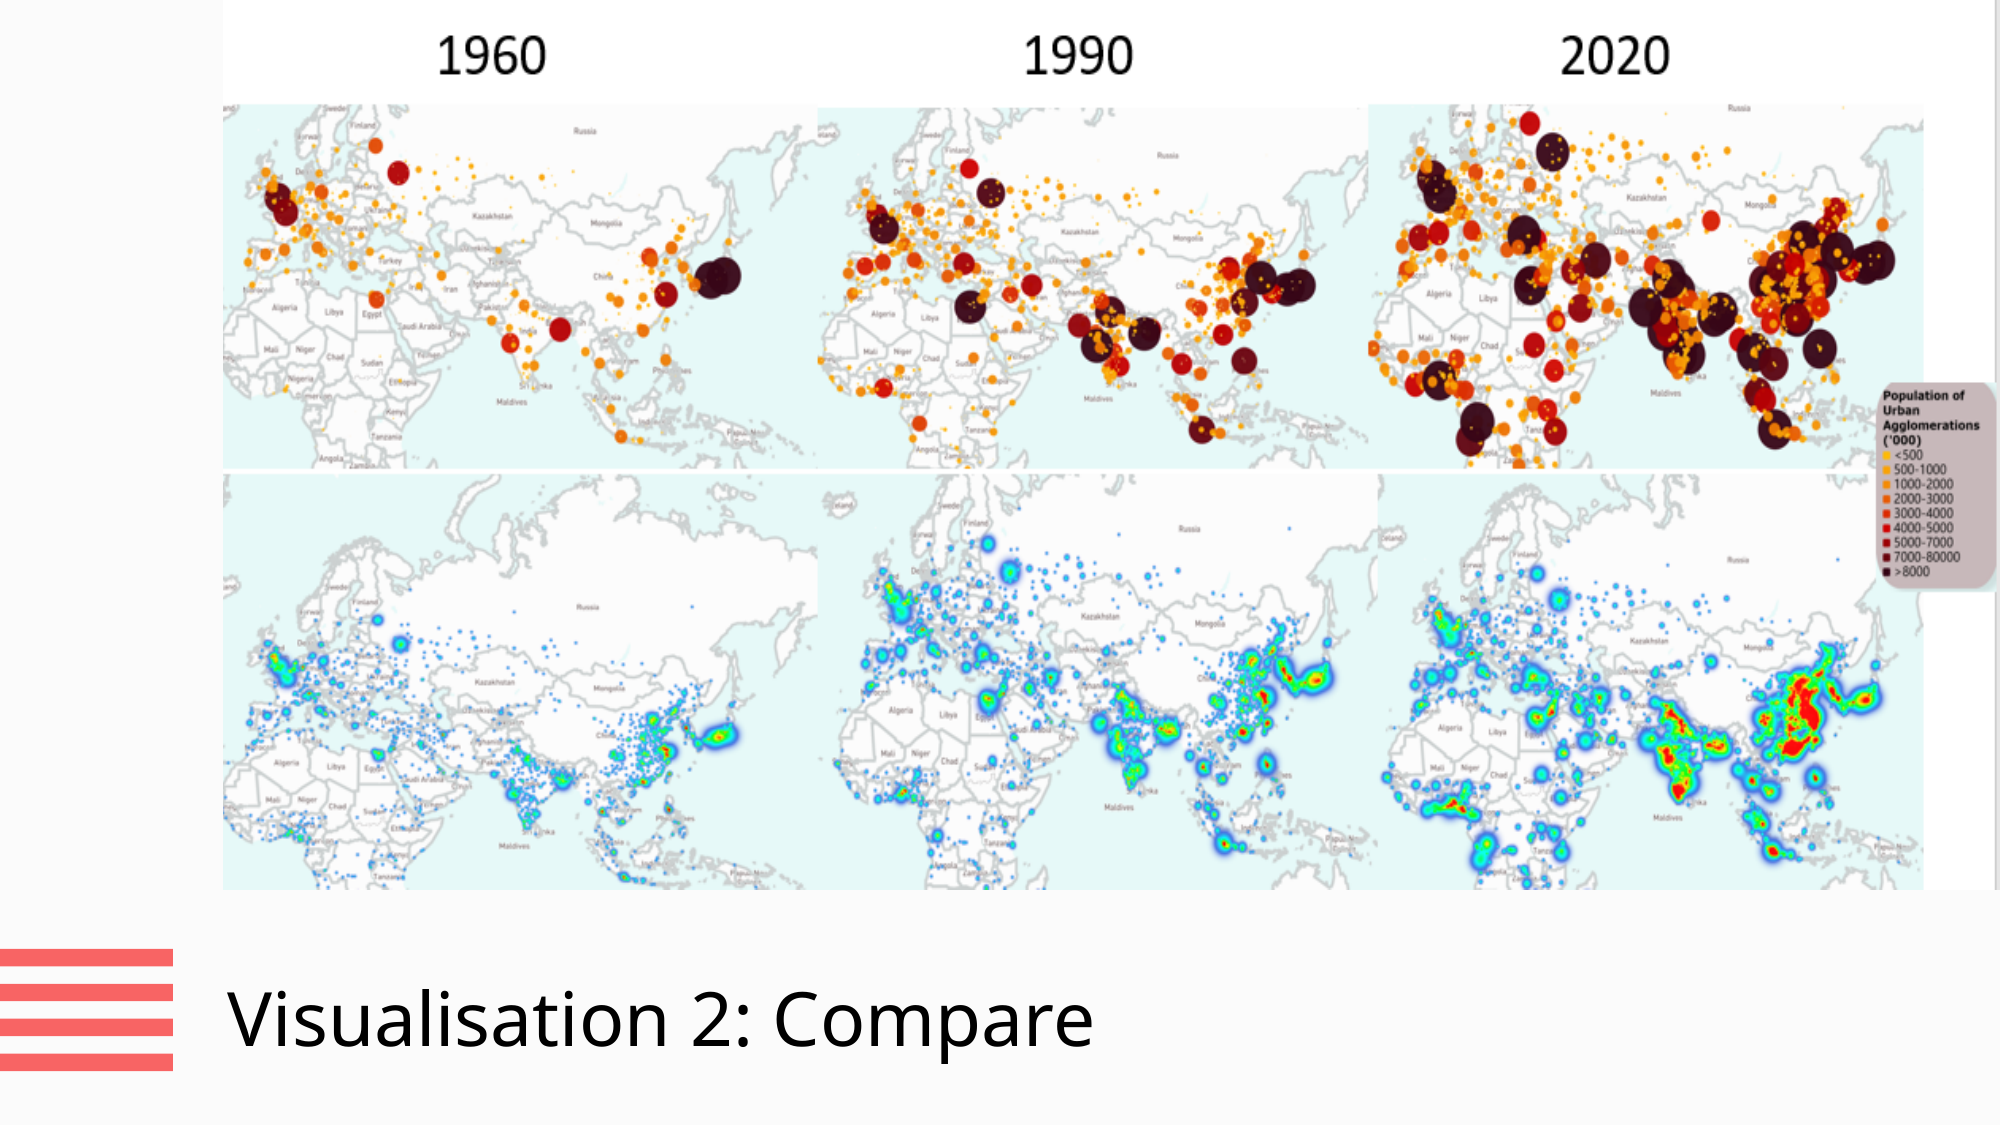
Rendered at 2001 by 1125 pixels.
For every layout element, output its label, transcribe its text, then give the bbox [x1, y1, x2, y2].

text_box Visualisation 2: Compare [213, 964, 1323, 1069]
picture [223, 0, 2000, 890]
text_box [0, 948, 173, 1072]
